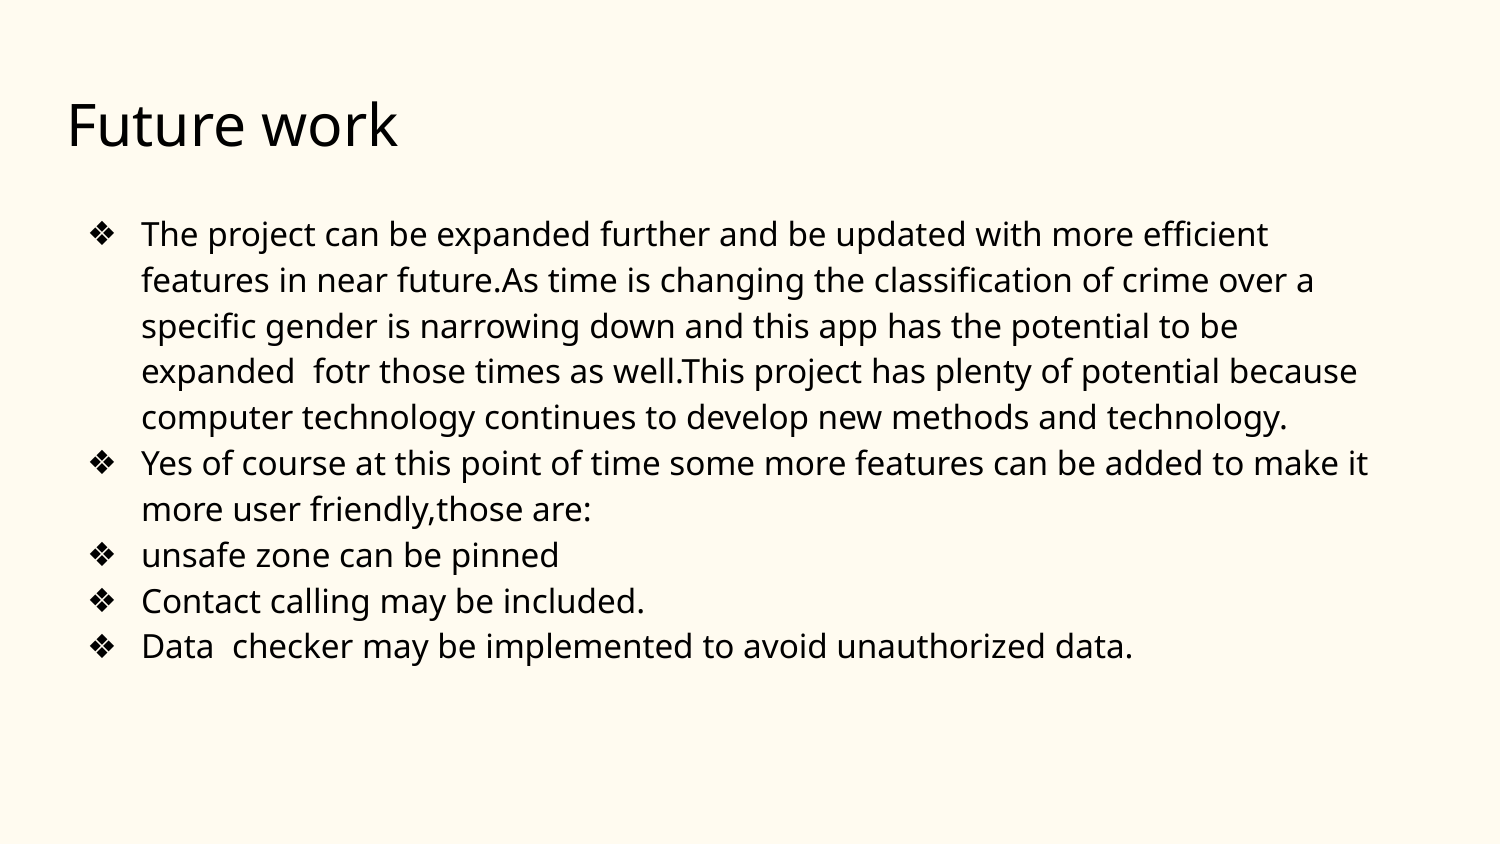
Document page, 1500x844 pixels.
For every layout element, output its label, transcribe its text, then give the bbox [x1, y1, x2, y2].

title Future work [51, 72, 1449, 174]
list The project can be expanded further and be updated with more efficient features in near future.As time is changing the classification of crime over a specific gender is narrowing down and this app has the potential to be expanded fotr those times as well.This project has plenty of potential because computer technology continues to develop new methods and technology. Yes of course at this point of time some more features can be added to make it more user friendly,those are: unsafe zone can be pinned Contact calling may be included. Data checker may be implemented to avoid unauthorized data. [51, 192, 1417, 750]
